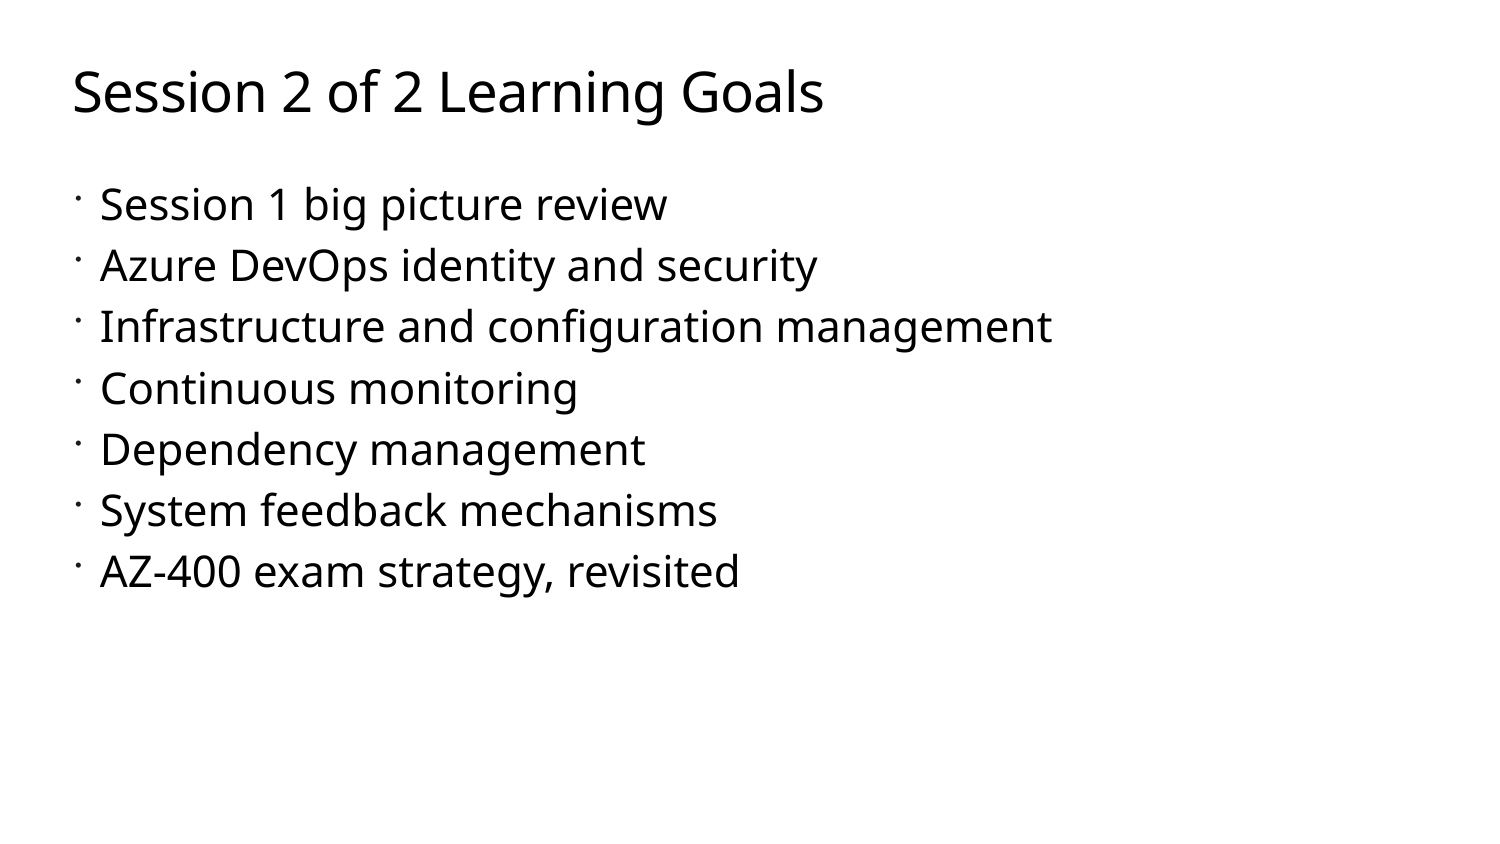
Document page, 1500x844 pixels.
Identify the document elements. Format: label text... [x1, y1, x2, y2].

title Session 2 of 2 Learning Goals [72, 56, 1428, 125]
list Session 1 big picture review Azure DevOps identity and security Infrastructure and configuration management Continuous monitoring Dependency management System feedback mechanisms AZ-400 exam strategy, revisited [71, 176, 1428, 376]
